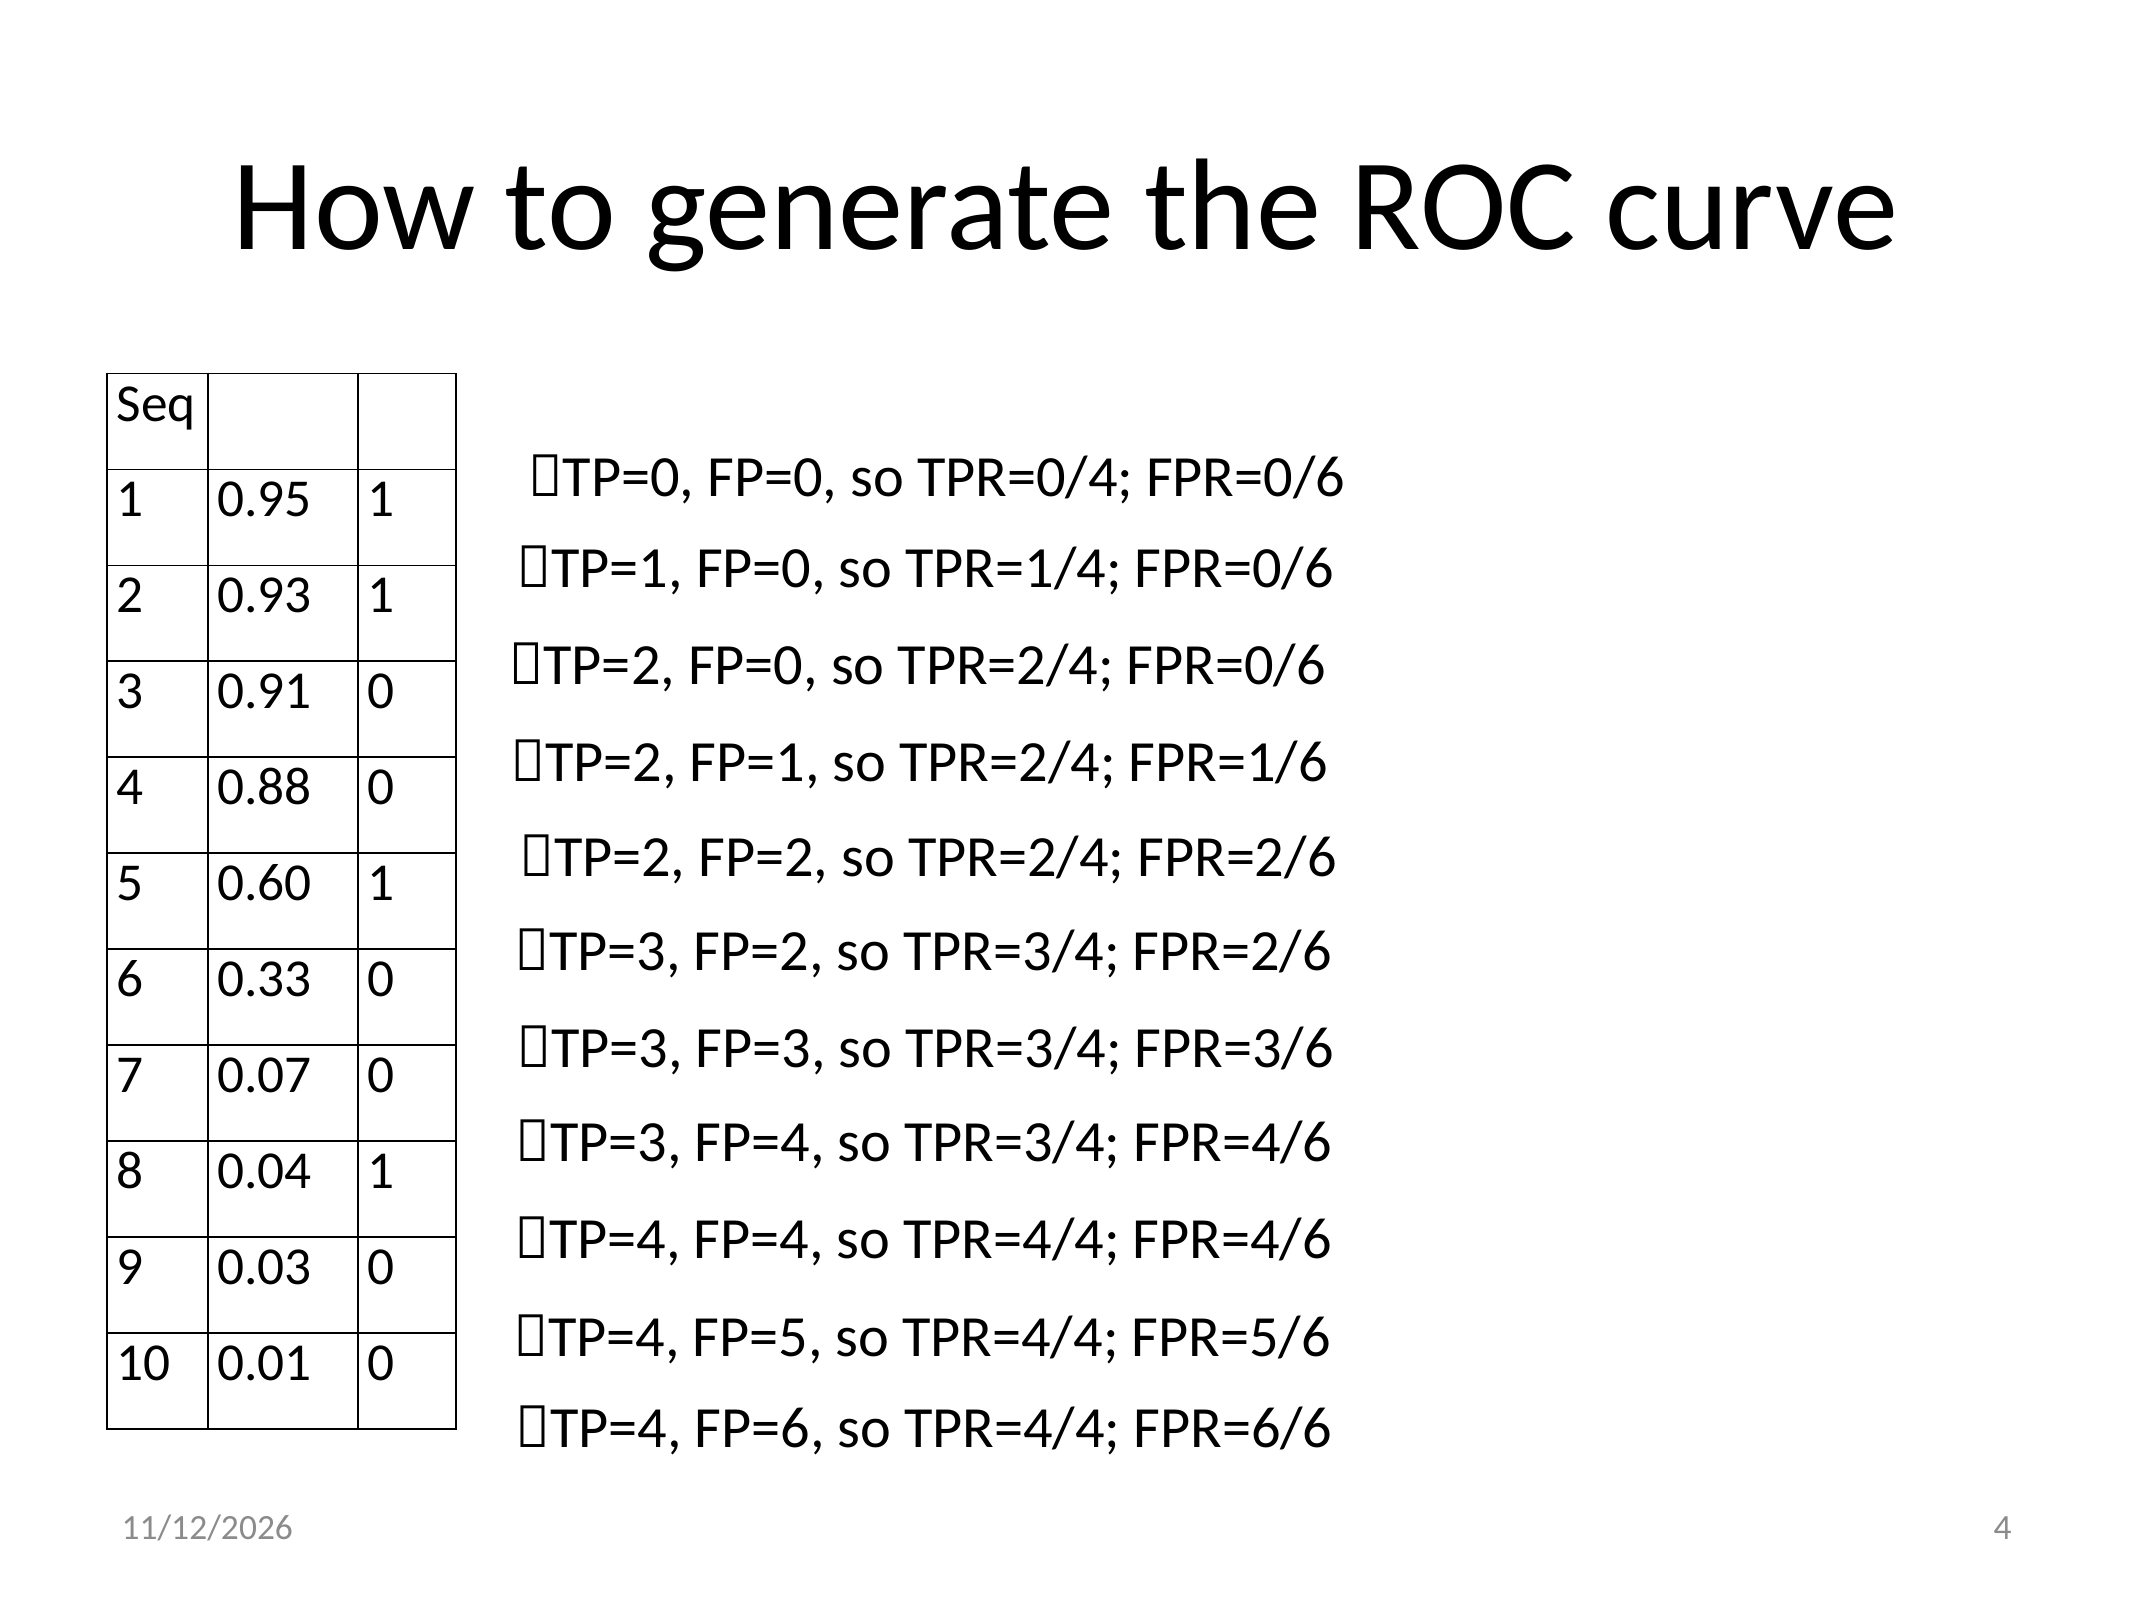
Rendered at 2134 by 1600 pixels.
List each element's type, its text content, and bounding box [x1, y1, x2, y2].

title How to generate the ROC curve [106, 64, 2027, 331]
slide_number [106, 1482, 605, 1569]
text_box TP=3, FP=4, so TPR=3/4; FPR=4/6 [500, 1096, 1349, 1181]
text_box TP=2, FP=2, so TPR=2/4; FPR=2/6 [504, 810, 1353, 896]
slide_number 4 [1528, 1482, 2027, 1569]
text_box TP=4, FP=4, so TPR=4/4; FPR=4/6 [499, 1193, 1348, 1278]
text_box TP=4, FP=5, so TPR=4/4; FPR=5/6 [498, 1290, 1347, 1375]
text_box TP=3, FP=2, so TPR=3/4; FPR=2/6 [499, 904, 1348, 990]
text_box TP=2, FP=1, so TPR=2/4; FPR=1/6 [495, 716, 1344, 801]
text_box TP=2, FP=0, so TPR=2/4; FPR=0/6 [493, 619, 1342, 704]
text_box TP=1, FP=0, so TPR=1/4; FPR=0/6 [501, 521, 1350, 607]
text_box TP=4, FP=6, so TPR=4/4; FPR=6/6 [500, 1381, 1349, 1467]
text_box TP=0, FP=0, so TPR=0/4; FPR=0/6 [513, 430, 1361, 516]
text_box TP=3, FP=3, so TPR=3/4; FPR=3/6 [501, 1001, 1350, 1087]
